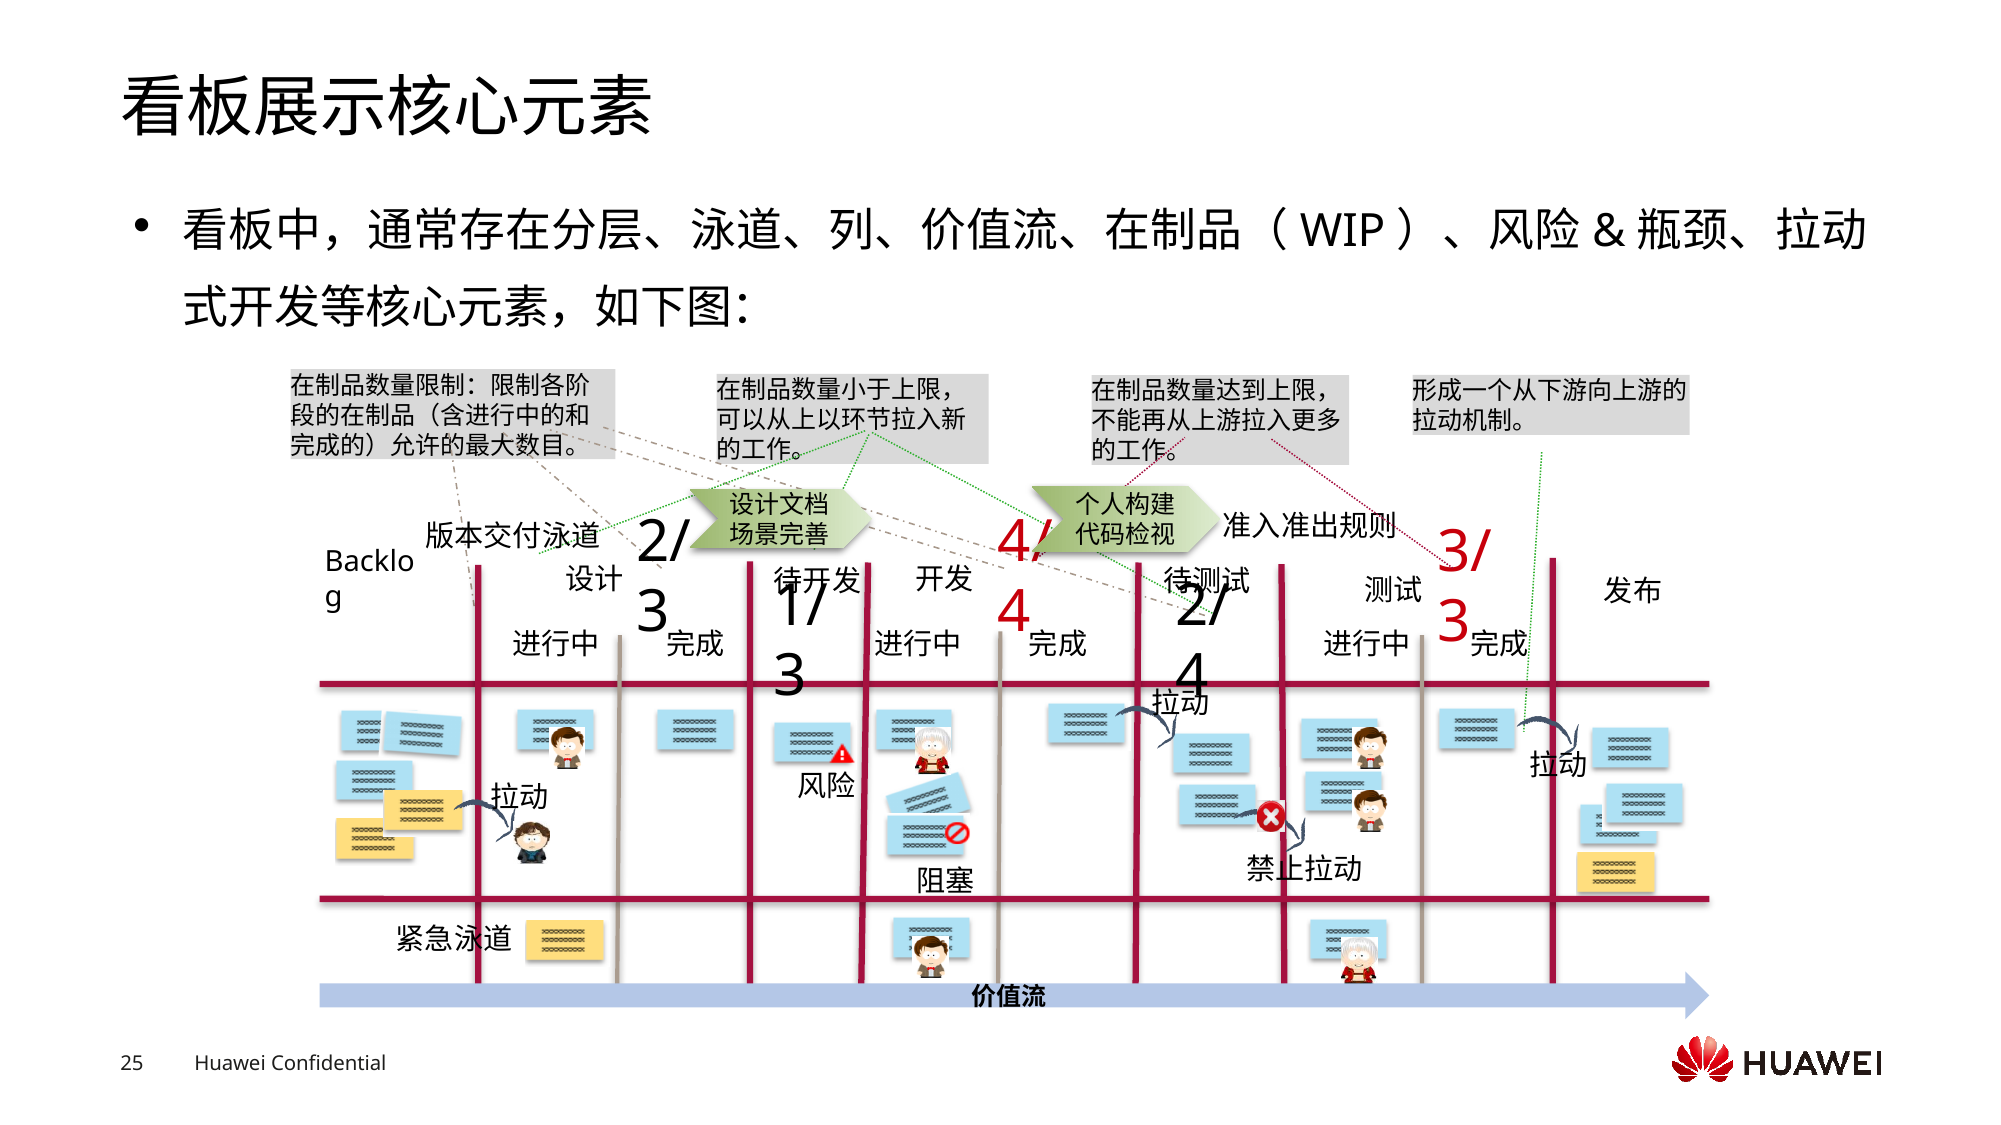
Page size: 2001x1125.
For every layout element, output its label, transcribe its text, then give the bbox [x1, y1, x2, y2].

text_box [290, 369, 1710, 1020]
picture [1672, 1036, 1881, 1082]
title 看板展示核心元素 [120, 73, 1880, 154]
list 看板中，通常存在分层、泳道、列、价值流、在制品（WIP）、风险&瓶颈、拉动式开发等核心元素，如下图： [119, 171, 1881, 973]
